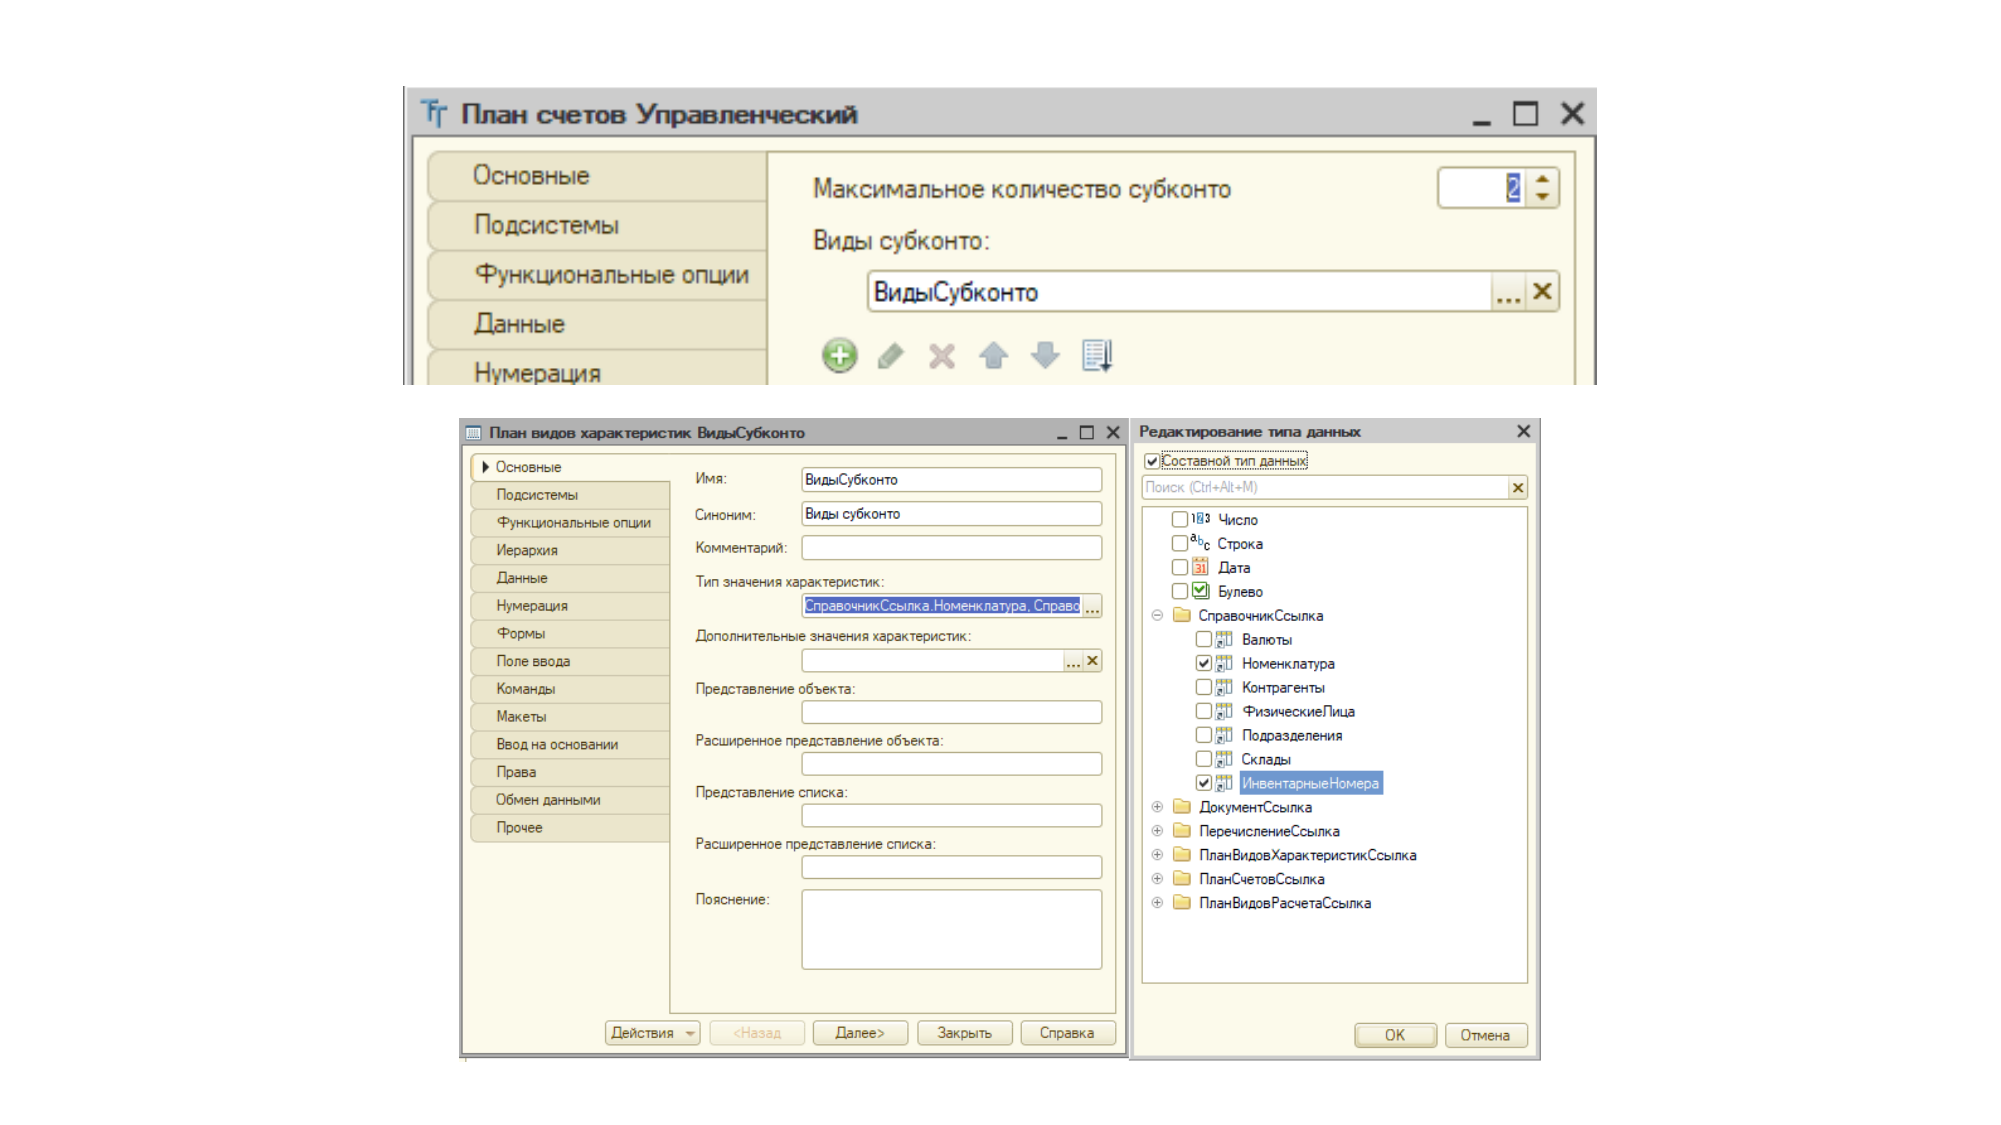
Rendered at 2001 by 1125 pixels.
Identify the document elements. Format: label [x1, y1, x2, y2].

picture [459, 418, 1541, 1062]
picture [403, 86, 1597, 385]
